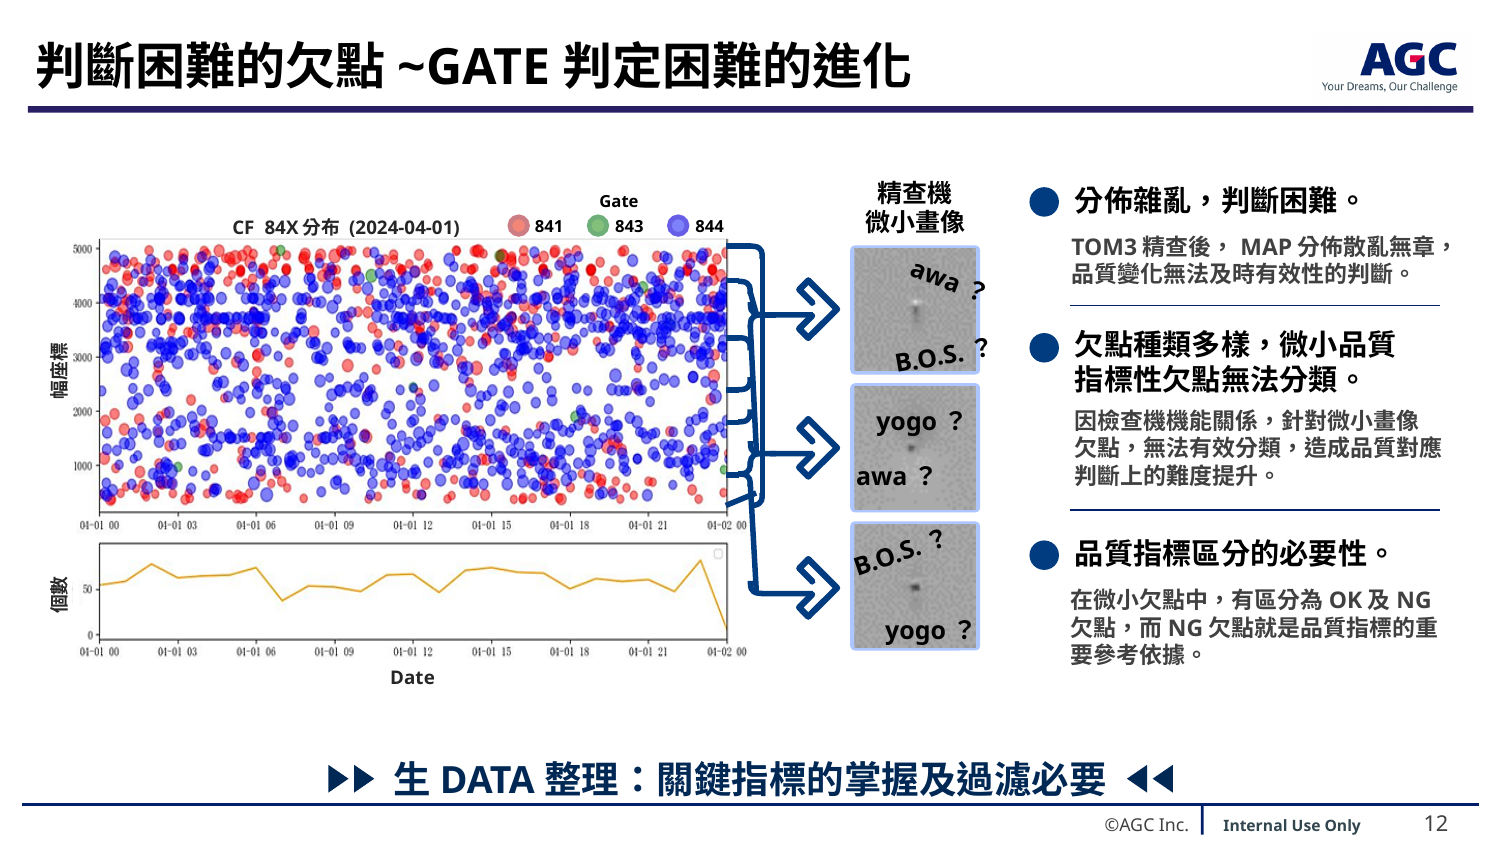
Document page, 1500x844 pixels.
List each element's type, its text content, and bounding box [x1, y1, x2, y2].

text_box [837, 169, 1010, 653]
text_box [1029, 528, 1451, 677]
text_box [1029, 318, 1460, 498]
text_box 判斷困難的欠點~GATE判定困難的進化 [20, 34, 928, 104]
picture [1306, 27, 1473, 106]
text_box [725, 246, 838, 617]
text_box 生DATA整理：關鍵指標的掌握及過濾必要 [378, 748, 1122, 809]
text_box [40, 183, 749, 697]
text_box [1029, 175, 1472, 296]
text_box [328, 764, 375, 793]
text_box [1126, 764, 1173, 793]
